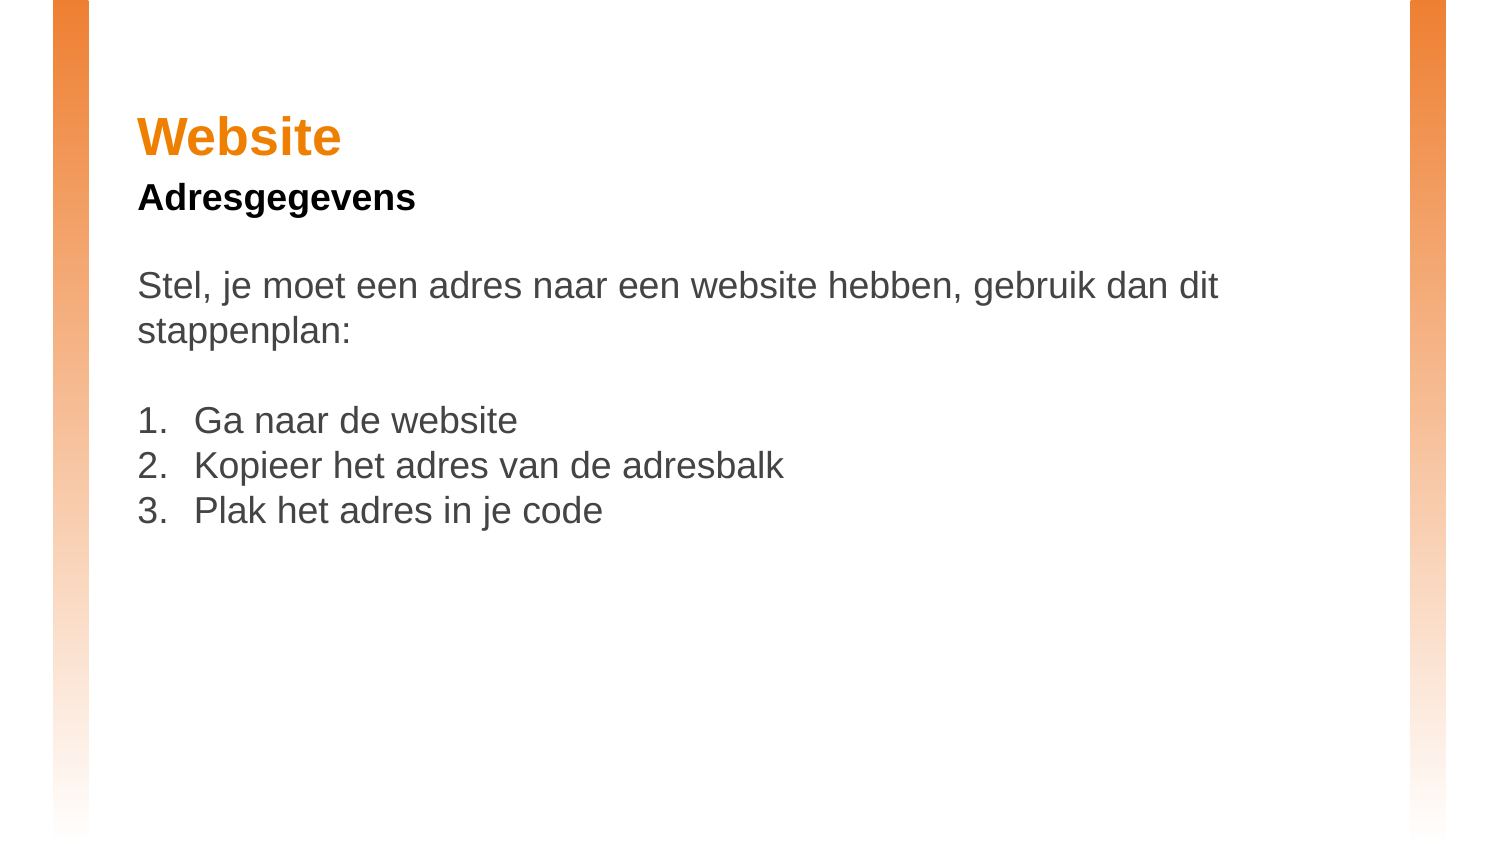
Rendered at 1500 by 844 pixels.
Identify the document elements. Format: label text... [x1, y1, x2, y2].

list Adresgegevens [122, 165, 1400, 210]
list Stel, je moet een adres naar een website hebben, gebruik dan dit stappenplan: Ga naar de website Kopieer het adres van de adresbalk Plak het adres in je code [122, 253, 1412, 759]
title Website [122, 94, 1400, 165]
